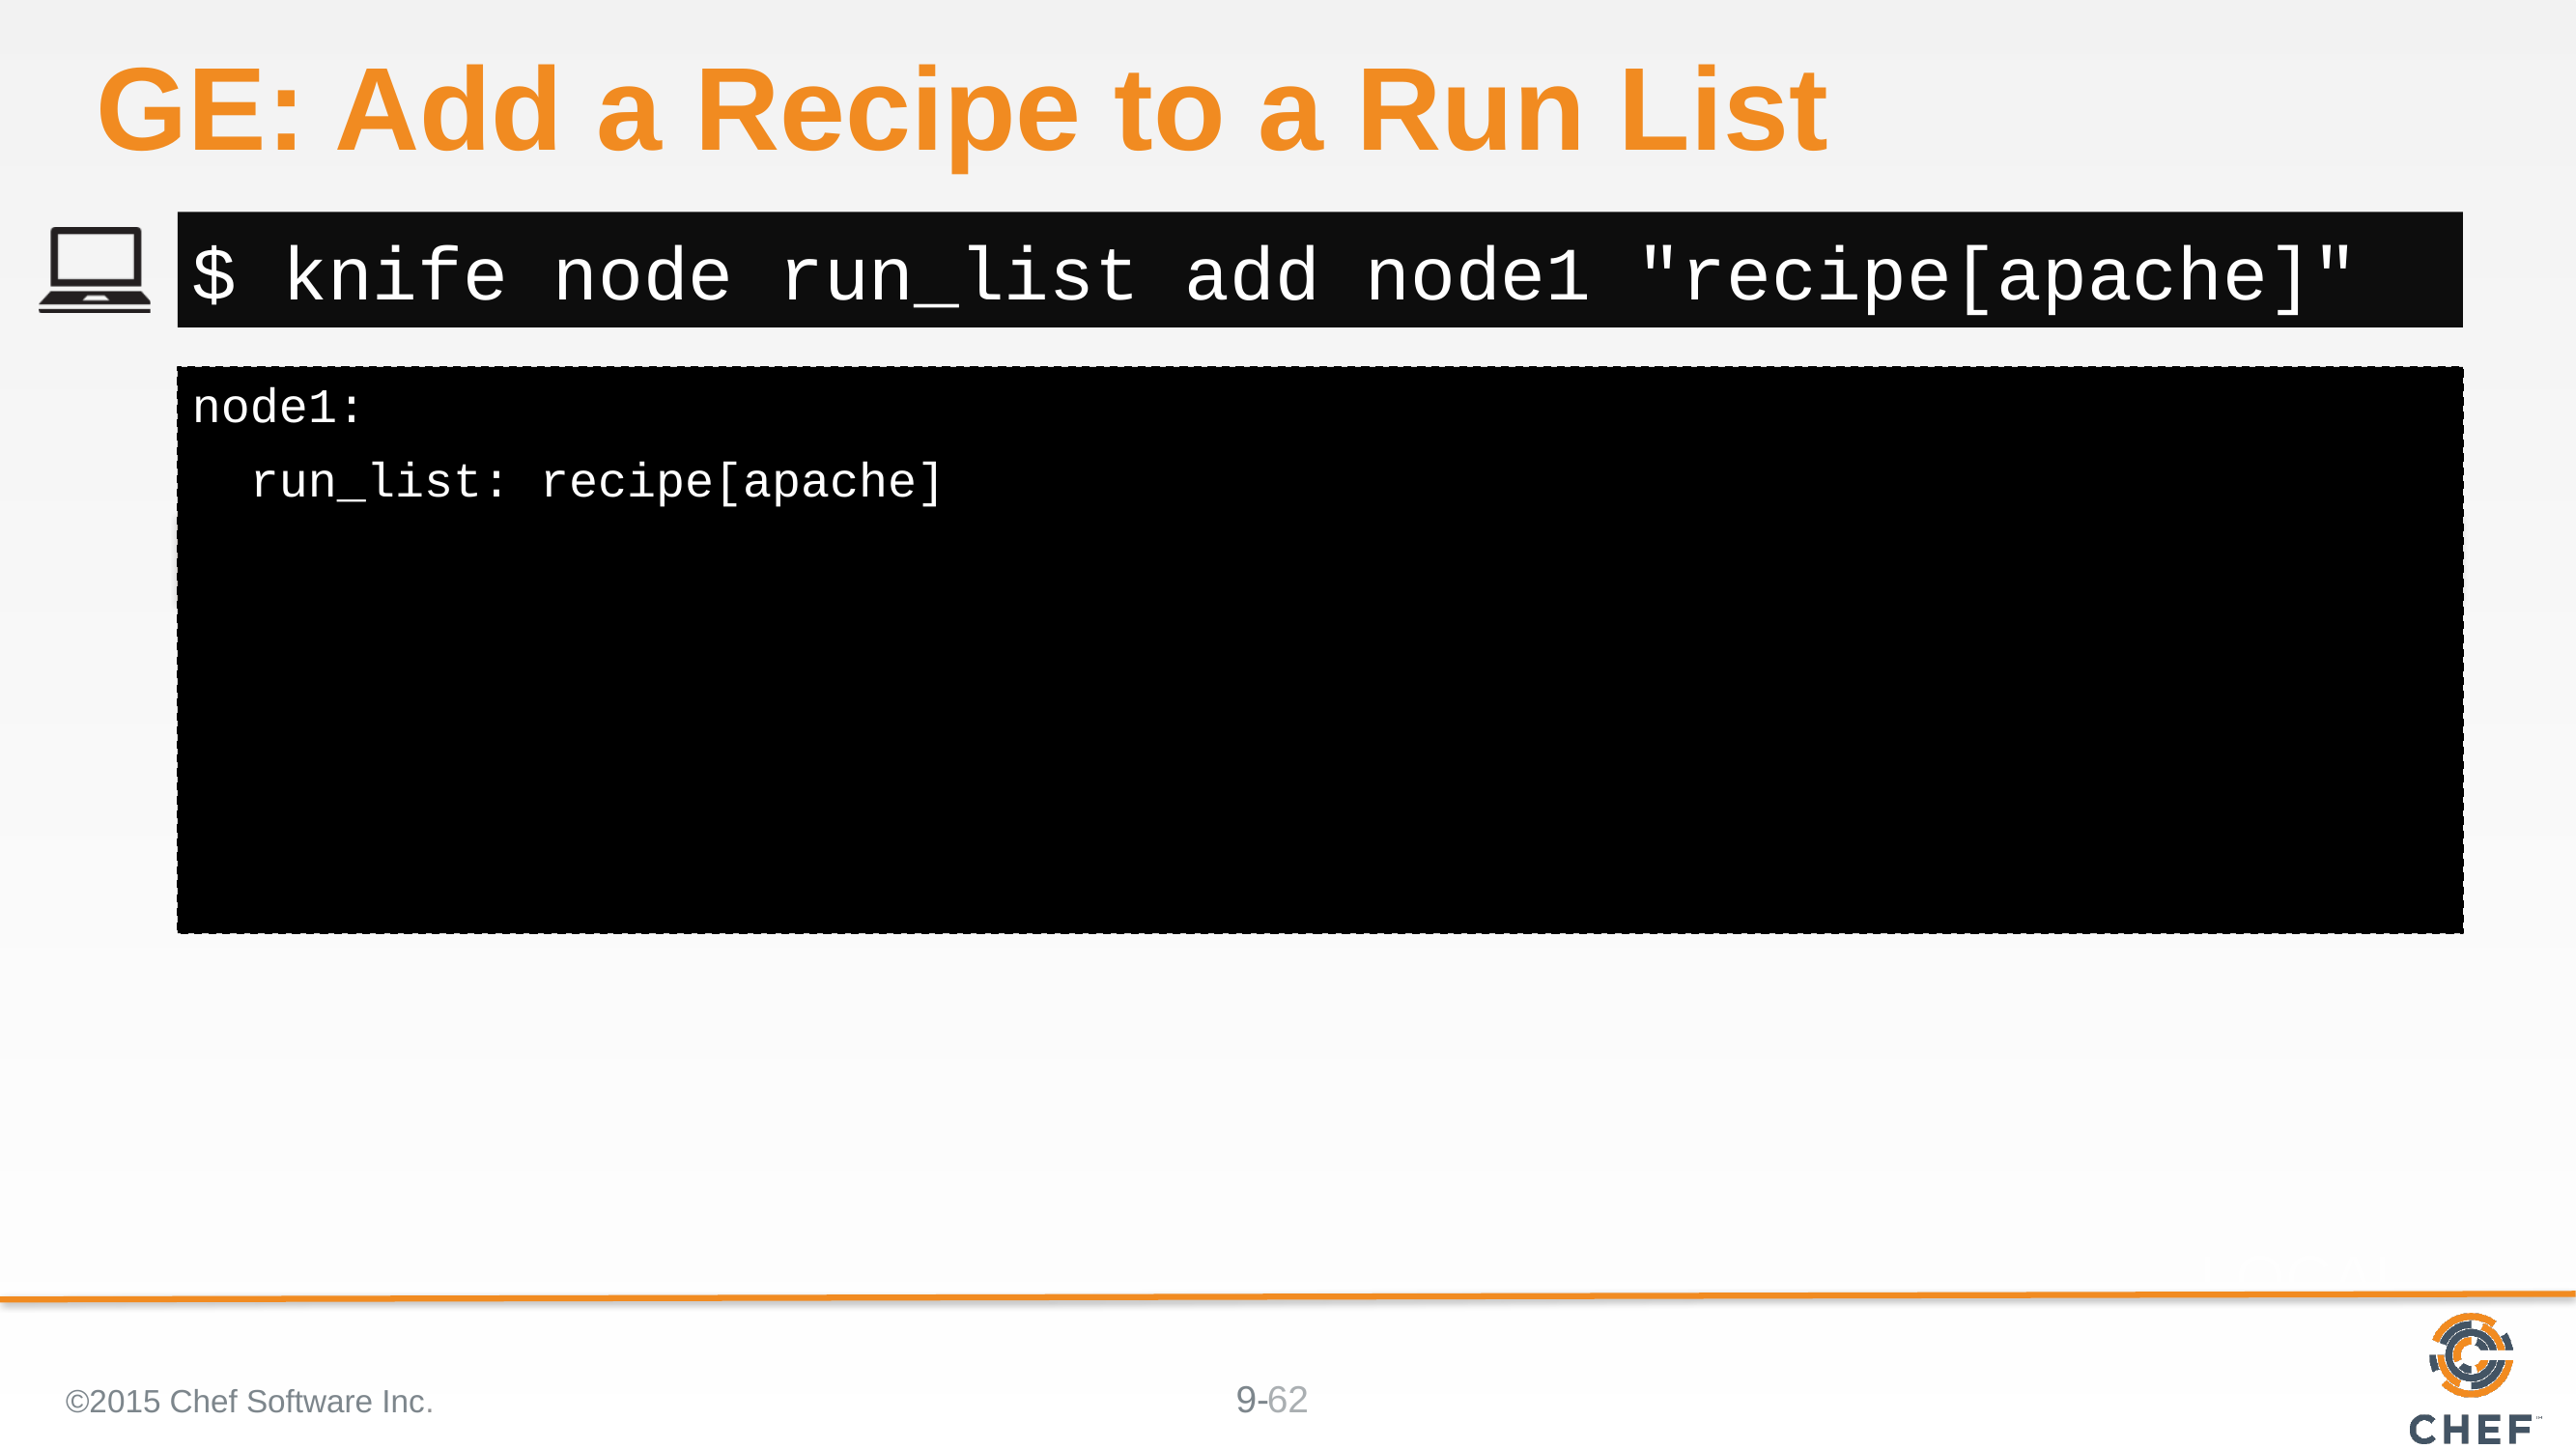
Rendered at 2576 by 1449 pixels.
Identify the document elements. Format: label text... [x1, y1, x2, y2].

list $ knife node run_list add node1 "recipe[apache]" [177, 212, 2463, 327]
list node1: run_list: recipe[apache] [177, 366, 2464, 934]
picture [2399, 1297, 2550, 1449]
slide_number 62 [998, 1359, 1578, 1437]
footer ©2015 Chef Software Inc. [51, 1359, 952, 1440]
title GE: Add a Recipe to a Run List [96, 48, 2463, 180]
